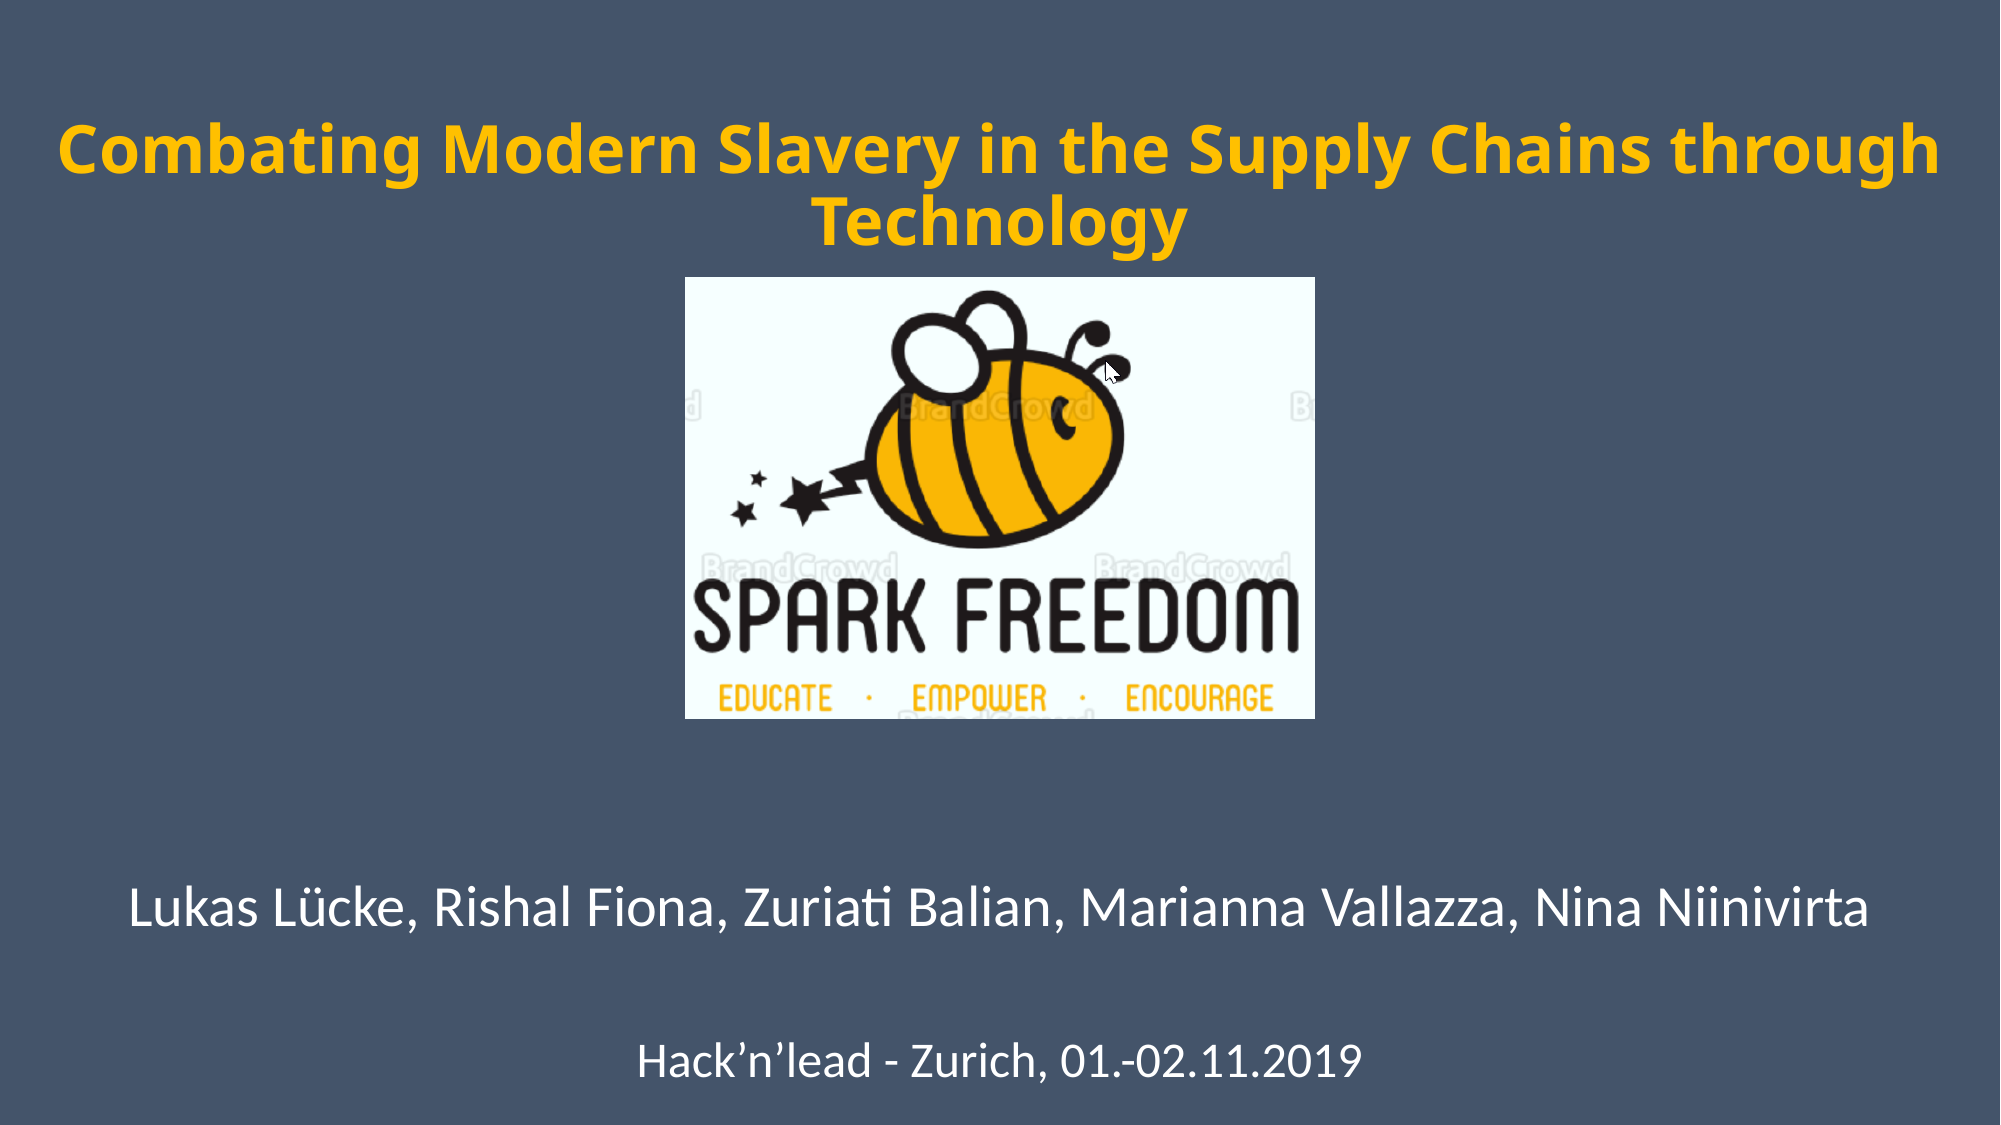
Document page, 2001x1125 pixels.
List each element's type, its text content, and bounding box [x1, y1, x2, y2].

title Combating Modern Slavery in the Supply Chains through Technology [0, 0, 2000, 392]
picture [685, 276, 1315, 719]
subtitle Lukas Lücke, Rishal Fiona, Zuriati Balian, Marianna Vallazza, Nina Niinivirta Hack’n’lead - Zurich, 01.-02.11.2019 [0, 787, 2000, 1120]
